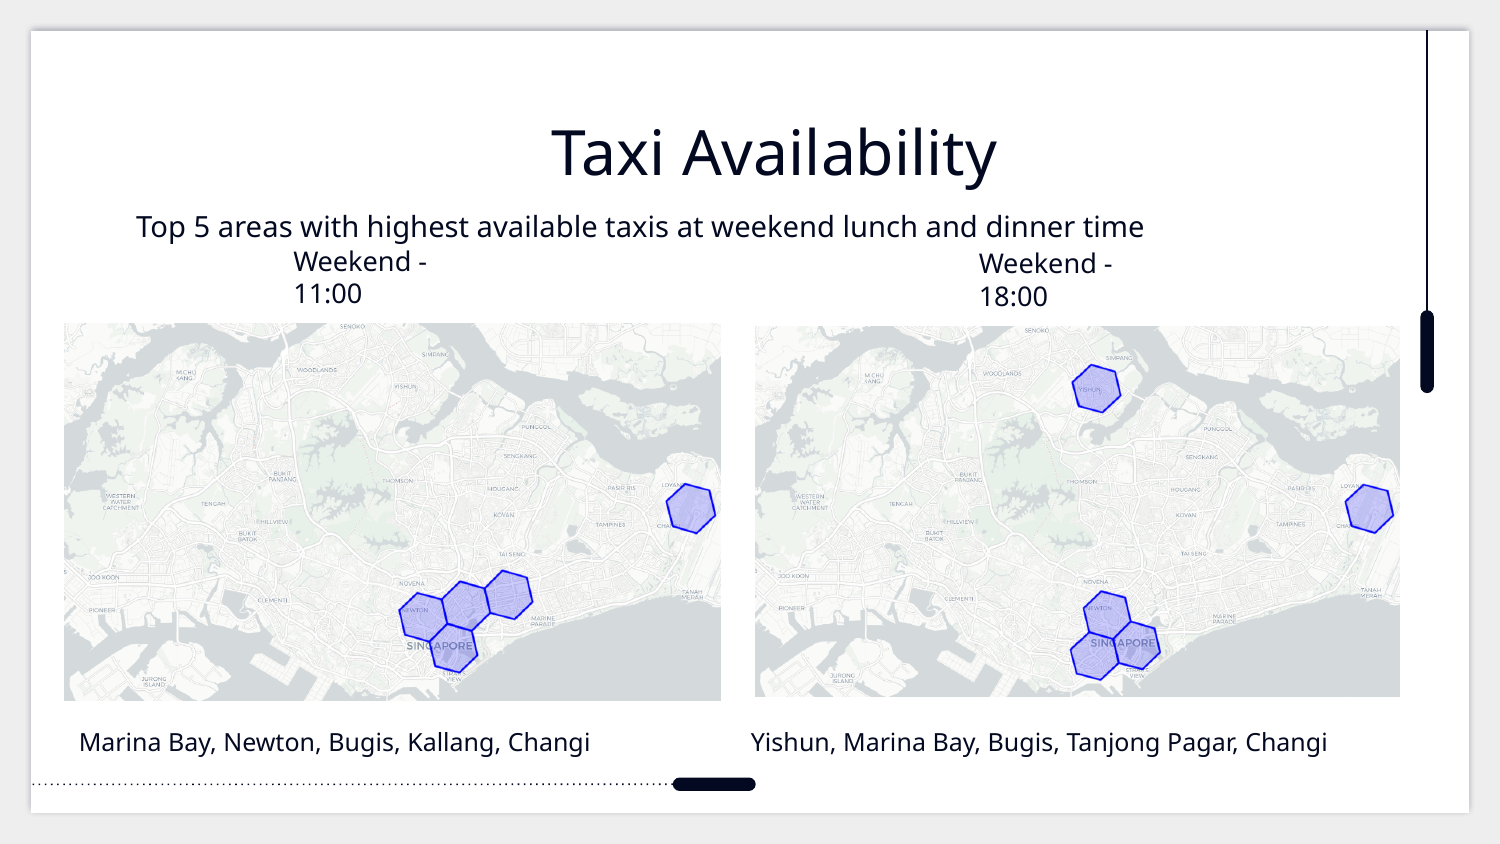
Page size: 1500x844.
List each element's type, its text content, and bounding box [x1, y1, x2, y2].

subtitle Marina Bay, Newton, Bugis, Kallang, Changi [63, 712, 700, 772]
subtitle Weekend - 11:00 [278, 264, 507, 321]
subtitle Top 5 areas with highest available taxis at weekend lunch and dinner time [121, 198, 1345, 258]
title Taxi Availability [143, 98, 1407, 192]
picture [755, 326, 1401, 698]
subtitle Weekend - 18:00 [963, 267, 1192, 324]
subtitle Yishun, Marina Bay, Bugis, Tanjong Pagar, Changi [735, 712, 1401, 772]
picture [64, 323, 721, 701]
